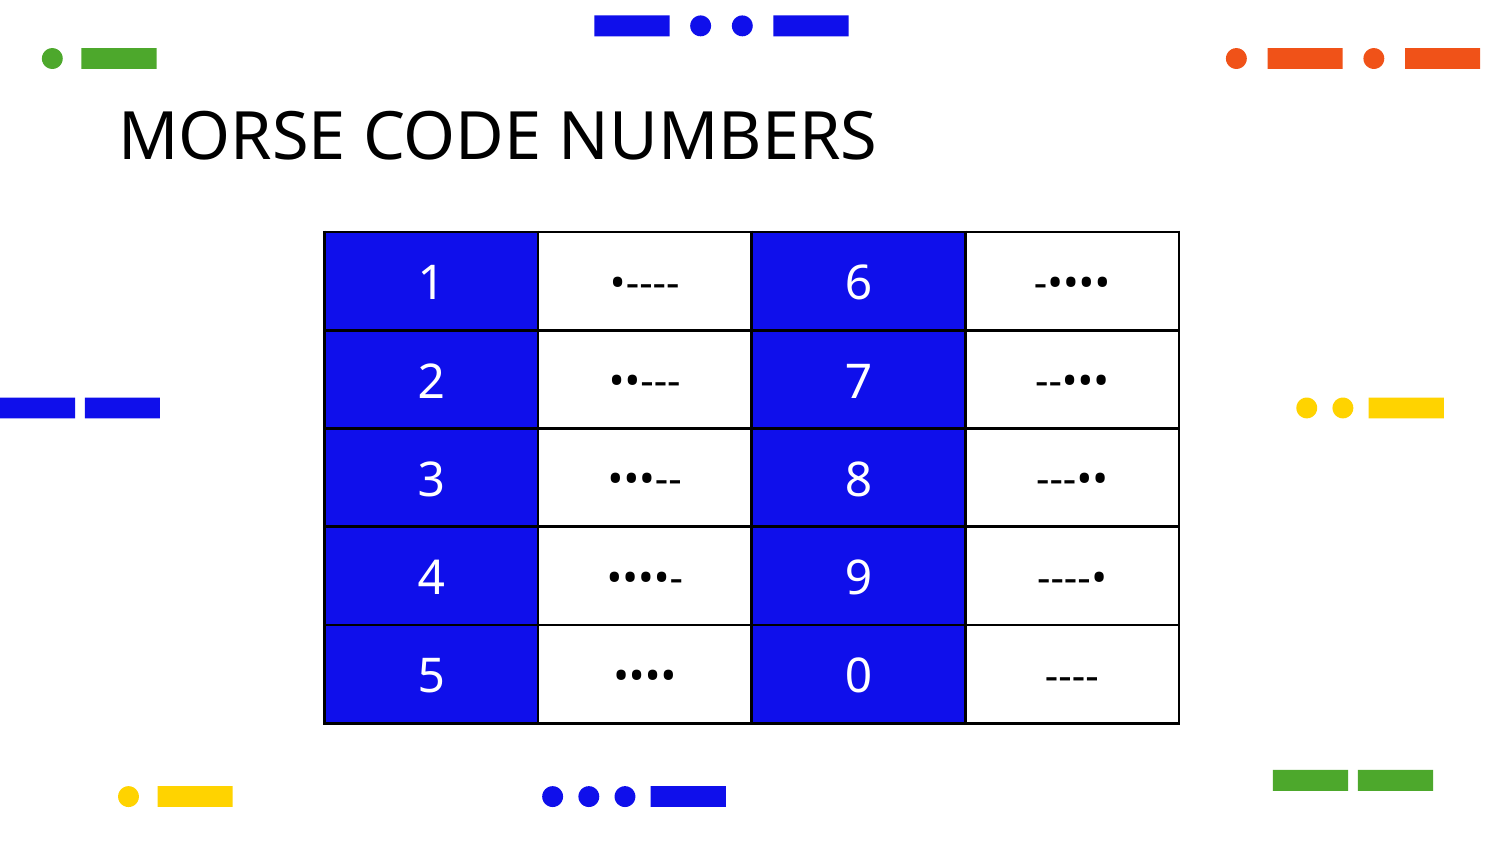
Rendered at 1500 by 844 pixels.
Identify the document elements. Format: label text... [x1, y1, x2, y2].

table_cell ---•• [967, 430, 1178, 525]
table_cell ---- [967, 626, 1178, 722]
table_header 6 [753, 233, 964, 329]
table_cell 3 [326, 430, 537, 525]
table_cell 5 [326, 626, 537, 722]
table_cell 0 [753, 626, 964, 722]
table_cell 8 [753, 430, 964, 525]
table_cell ----• [967, 528, 1178, 624]
table_cell 4 [326, 528, 537, 624]
table_cell 7 [753, 332, 964, 427]
table_cell •••• [539, 626, 750, 722]
title MORSE CODE NUMBERS [118, 77, 1382, 172]
table_cell 2 [326, 332, 537, 427]
table_cell ••--- [539, 332, 750, 427]
table_cell ••••- [539, 528, 750, 624]
table_header 1 [326, 233, 537, 329]
table_header -•••• [967, 233, 1178, 329]
table_cell --••• [967, 332, 1178, 427]
table_header •---- [539, 233, 750, 329]
table_cell •••-- [539, 430, 750, 525]
table_cell 9 [753, 528, 964, 624]
